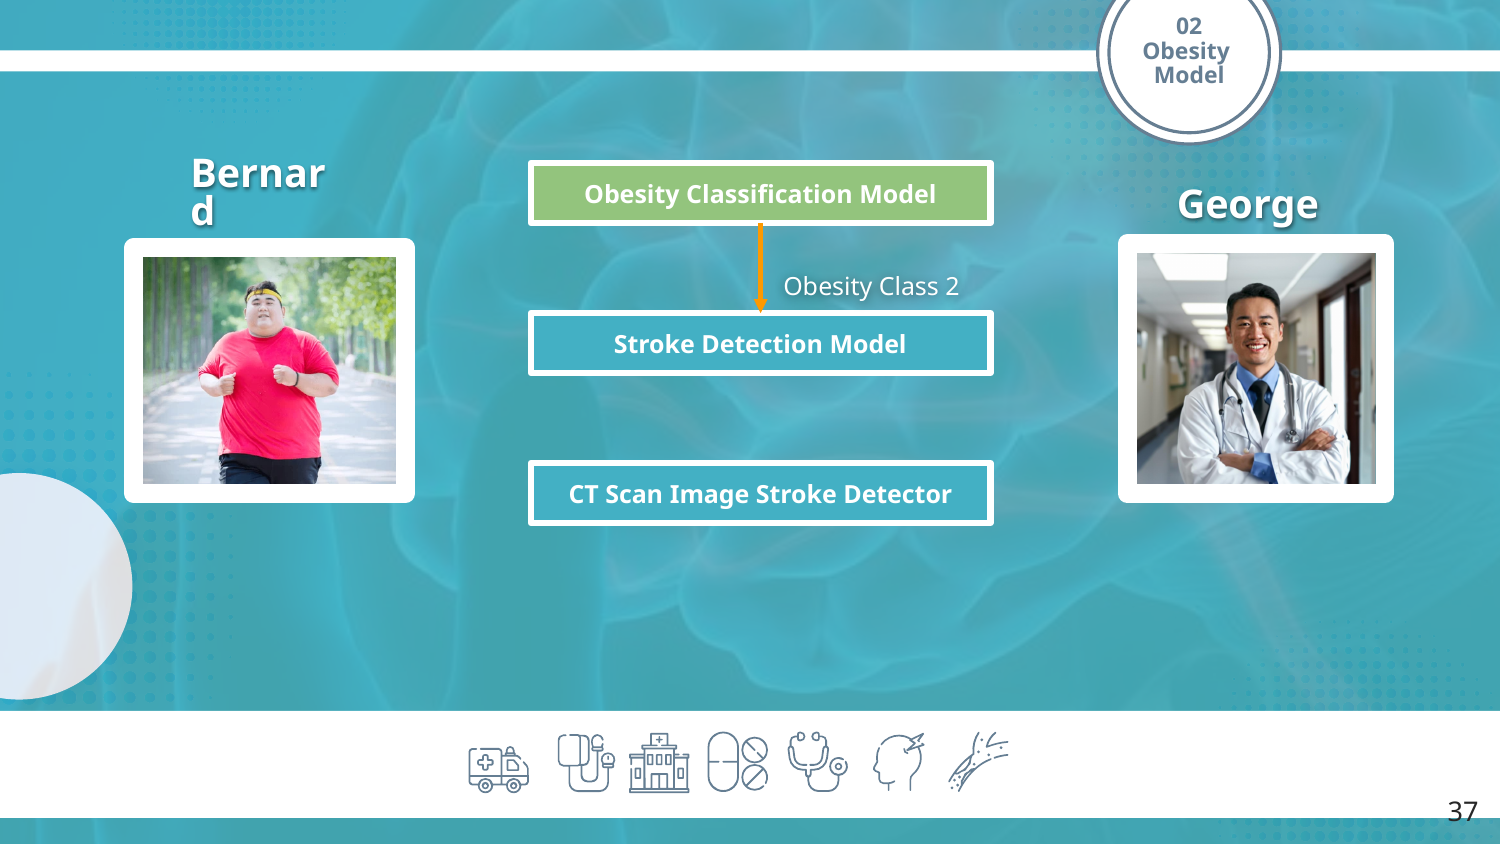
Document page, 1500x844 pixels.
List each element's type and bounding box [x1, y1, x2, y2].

text_box [628, 732, 690, 794]
text_box [872, 732, 925, 792]
text_box [947, 731, 1009, 793]
picture [0, 0, 1500, 844]
text_box [468, 745, 530, 794]
text_box [707, 731, 770, 793]
text_box [557, 733, 618, 793]
text_box [787, 731, 850, 793]
